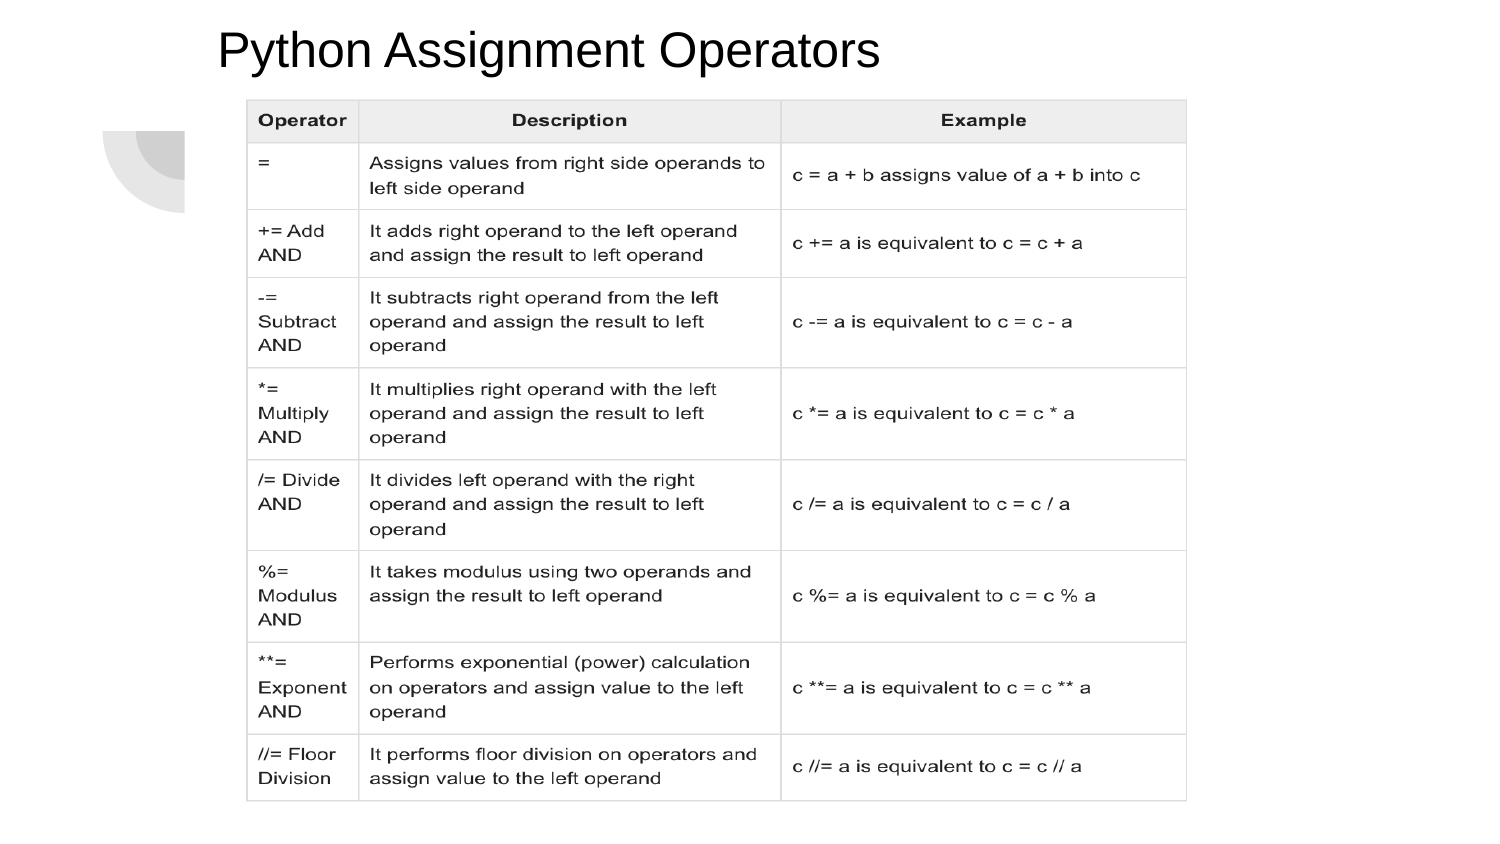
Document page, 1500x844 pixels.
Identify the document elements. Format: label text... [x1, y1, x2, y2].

picture [235, 90, 1201, 810]
title Python Assignment Operators [202, 0, 1356, 158]
